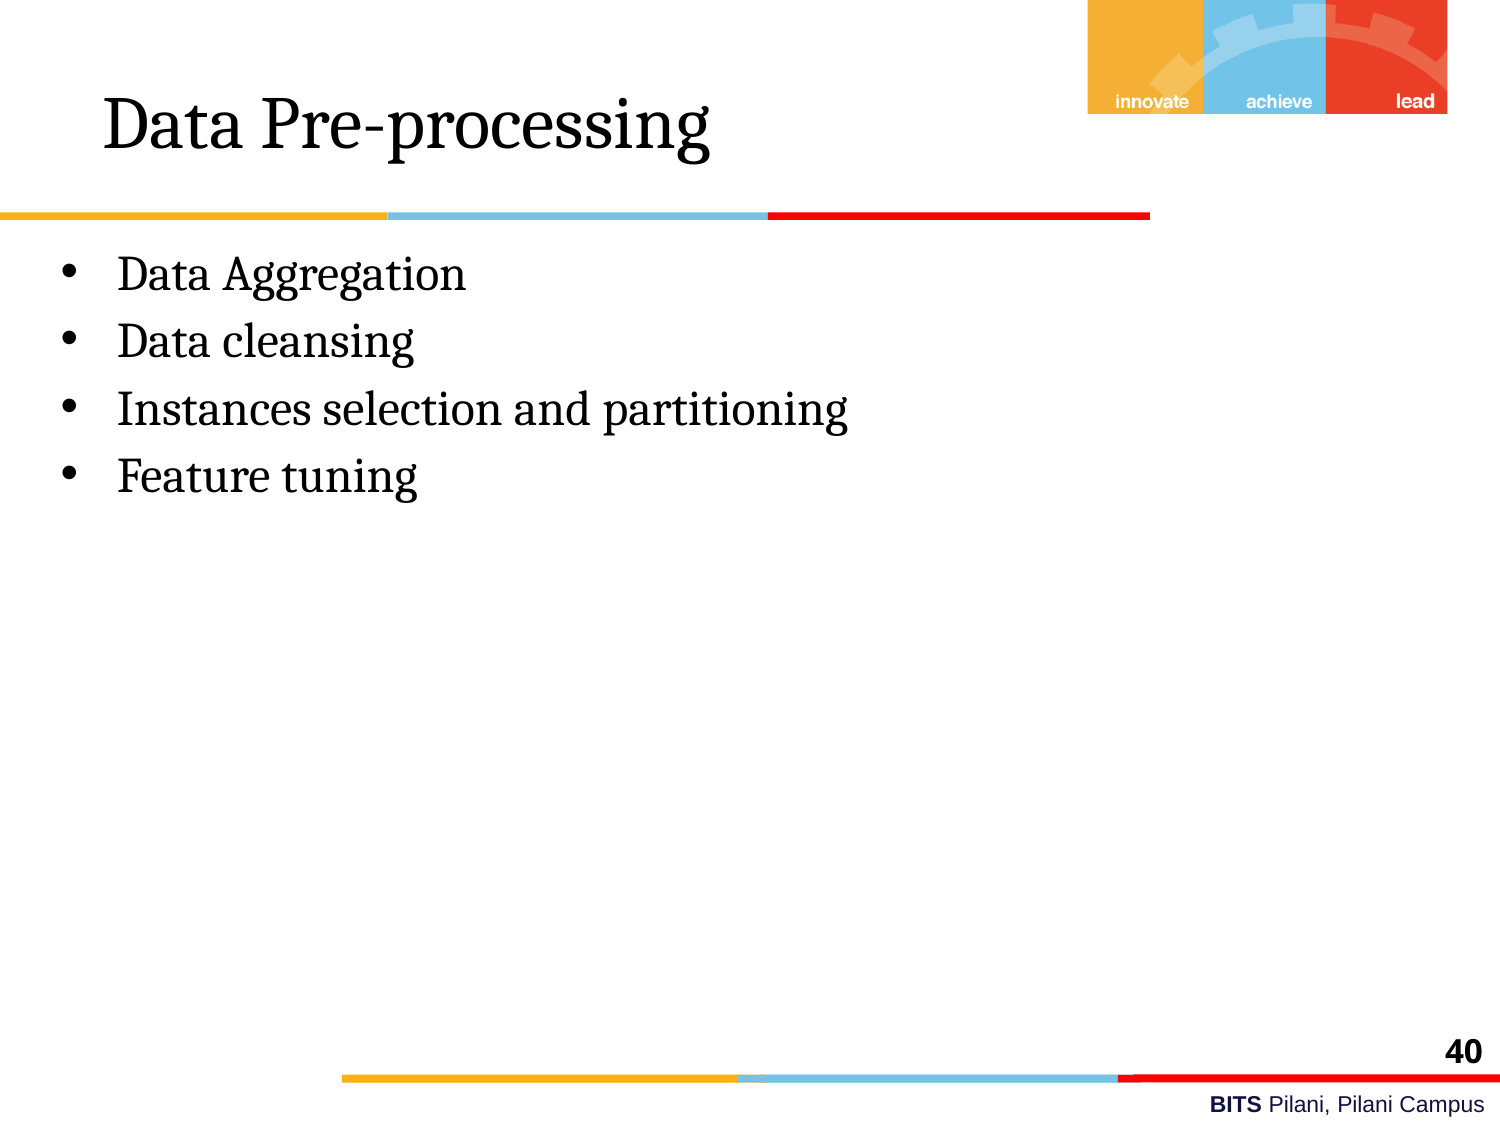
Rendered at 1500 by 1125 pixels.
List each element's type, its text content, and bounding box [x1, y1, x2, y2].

picture [1087, 0, 1448, 114]
list Data Aggregation Data cleansing Instances selection and partitioning Feature tuning [26, 232, 1500, 1084]
text_box 40 [1429, 1022, 1500, 1076]
list Data Pre-processing [50, 24, 1088, 213]
